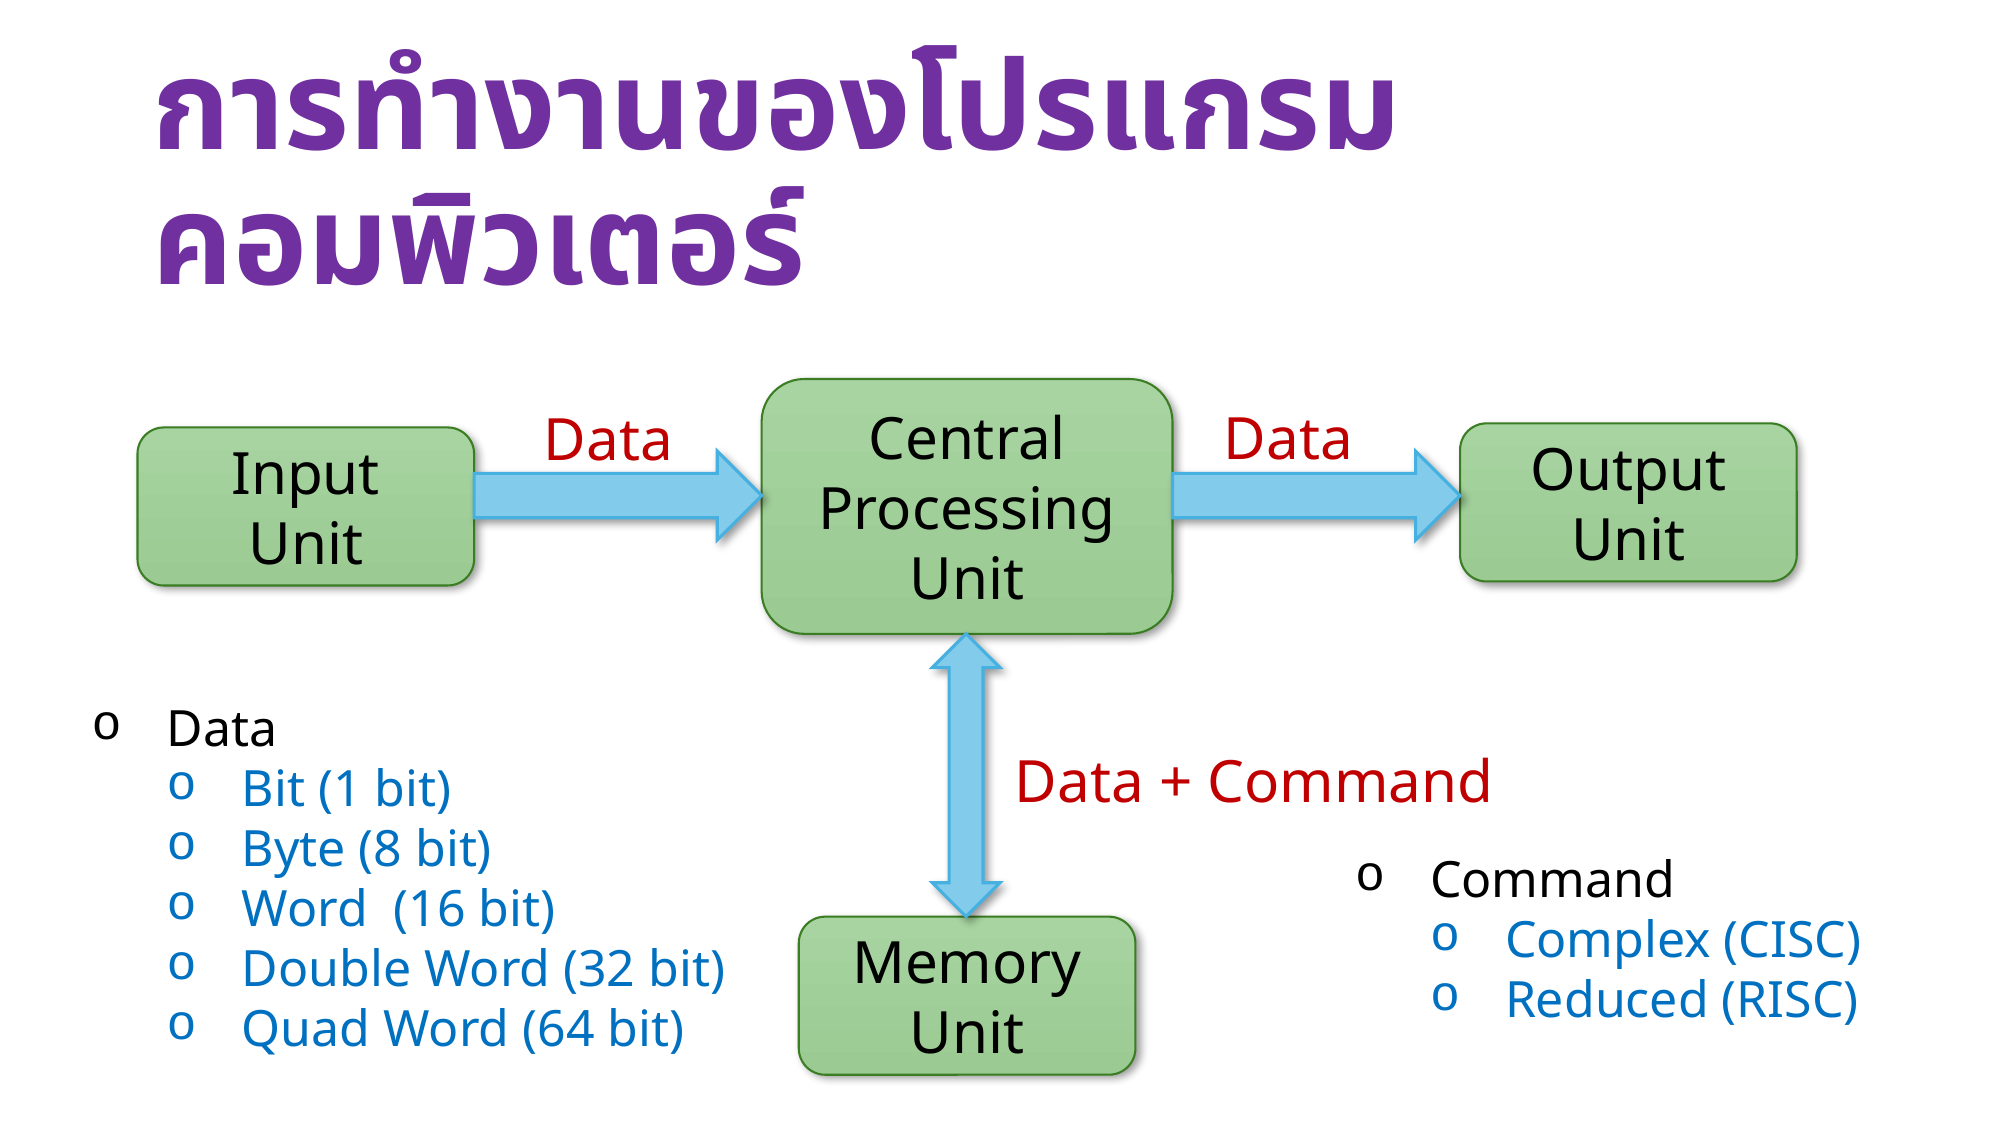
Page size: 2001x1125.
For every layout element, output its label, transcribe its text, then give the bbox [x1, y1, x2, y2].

text_box Data + Command [999, 736, 1520, 822]
text_box Data [529, 395, 757, 480]
text_box [928, 631, 1004, 919]
text_box Output Unit [1459, 422, 1798, 583]
text_box Data Bit (1 bit) Byte (8 bit) Word (16 bit) Double Word (32 bit) Quad Word (64 bit) [76, 688, 762, 1064]
text_box Central Processing Unit [760, 377, 1174, 635]
text_box Input Unit [136, 426, 476, 587]
text_box Command Complex (CISC) Reduced (RISC) [1340, 839, 2000, 1035]
text_box [472, 471, 764, 544]
text_box Memory Unit [797, 915, 1137, 1076]
text_box Data [1209, 393, 1437, 479]
text_box [1170, 470, 1463, 544]
title การทำงานของโปรแกรมคอมพิวเตอร์ [137, 67, 1863, 286]
